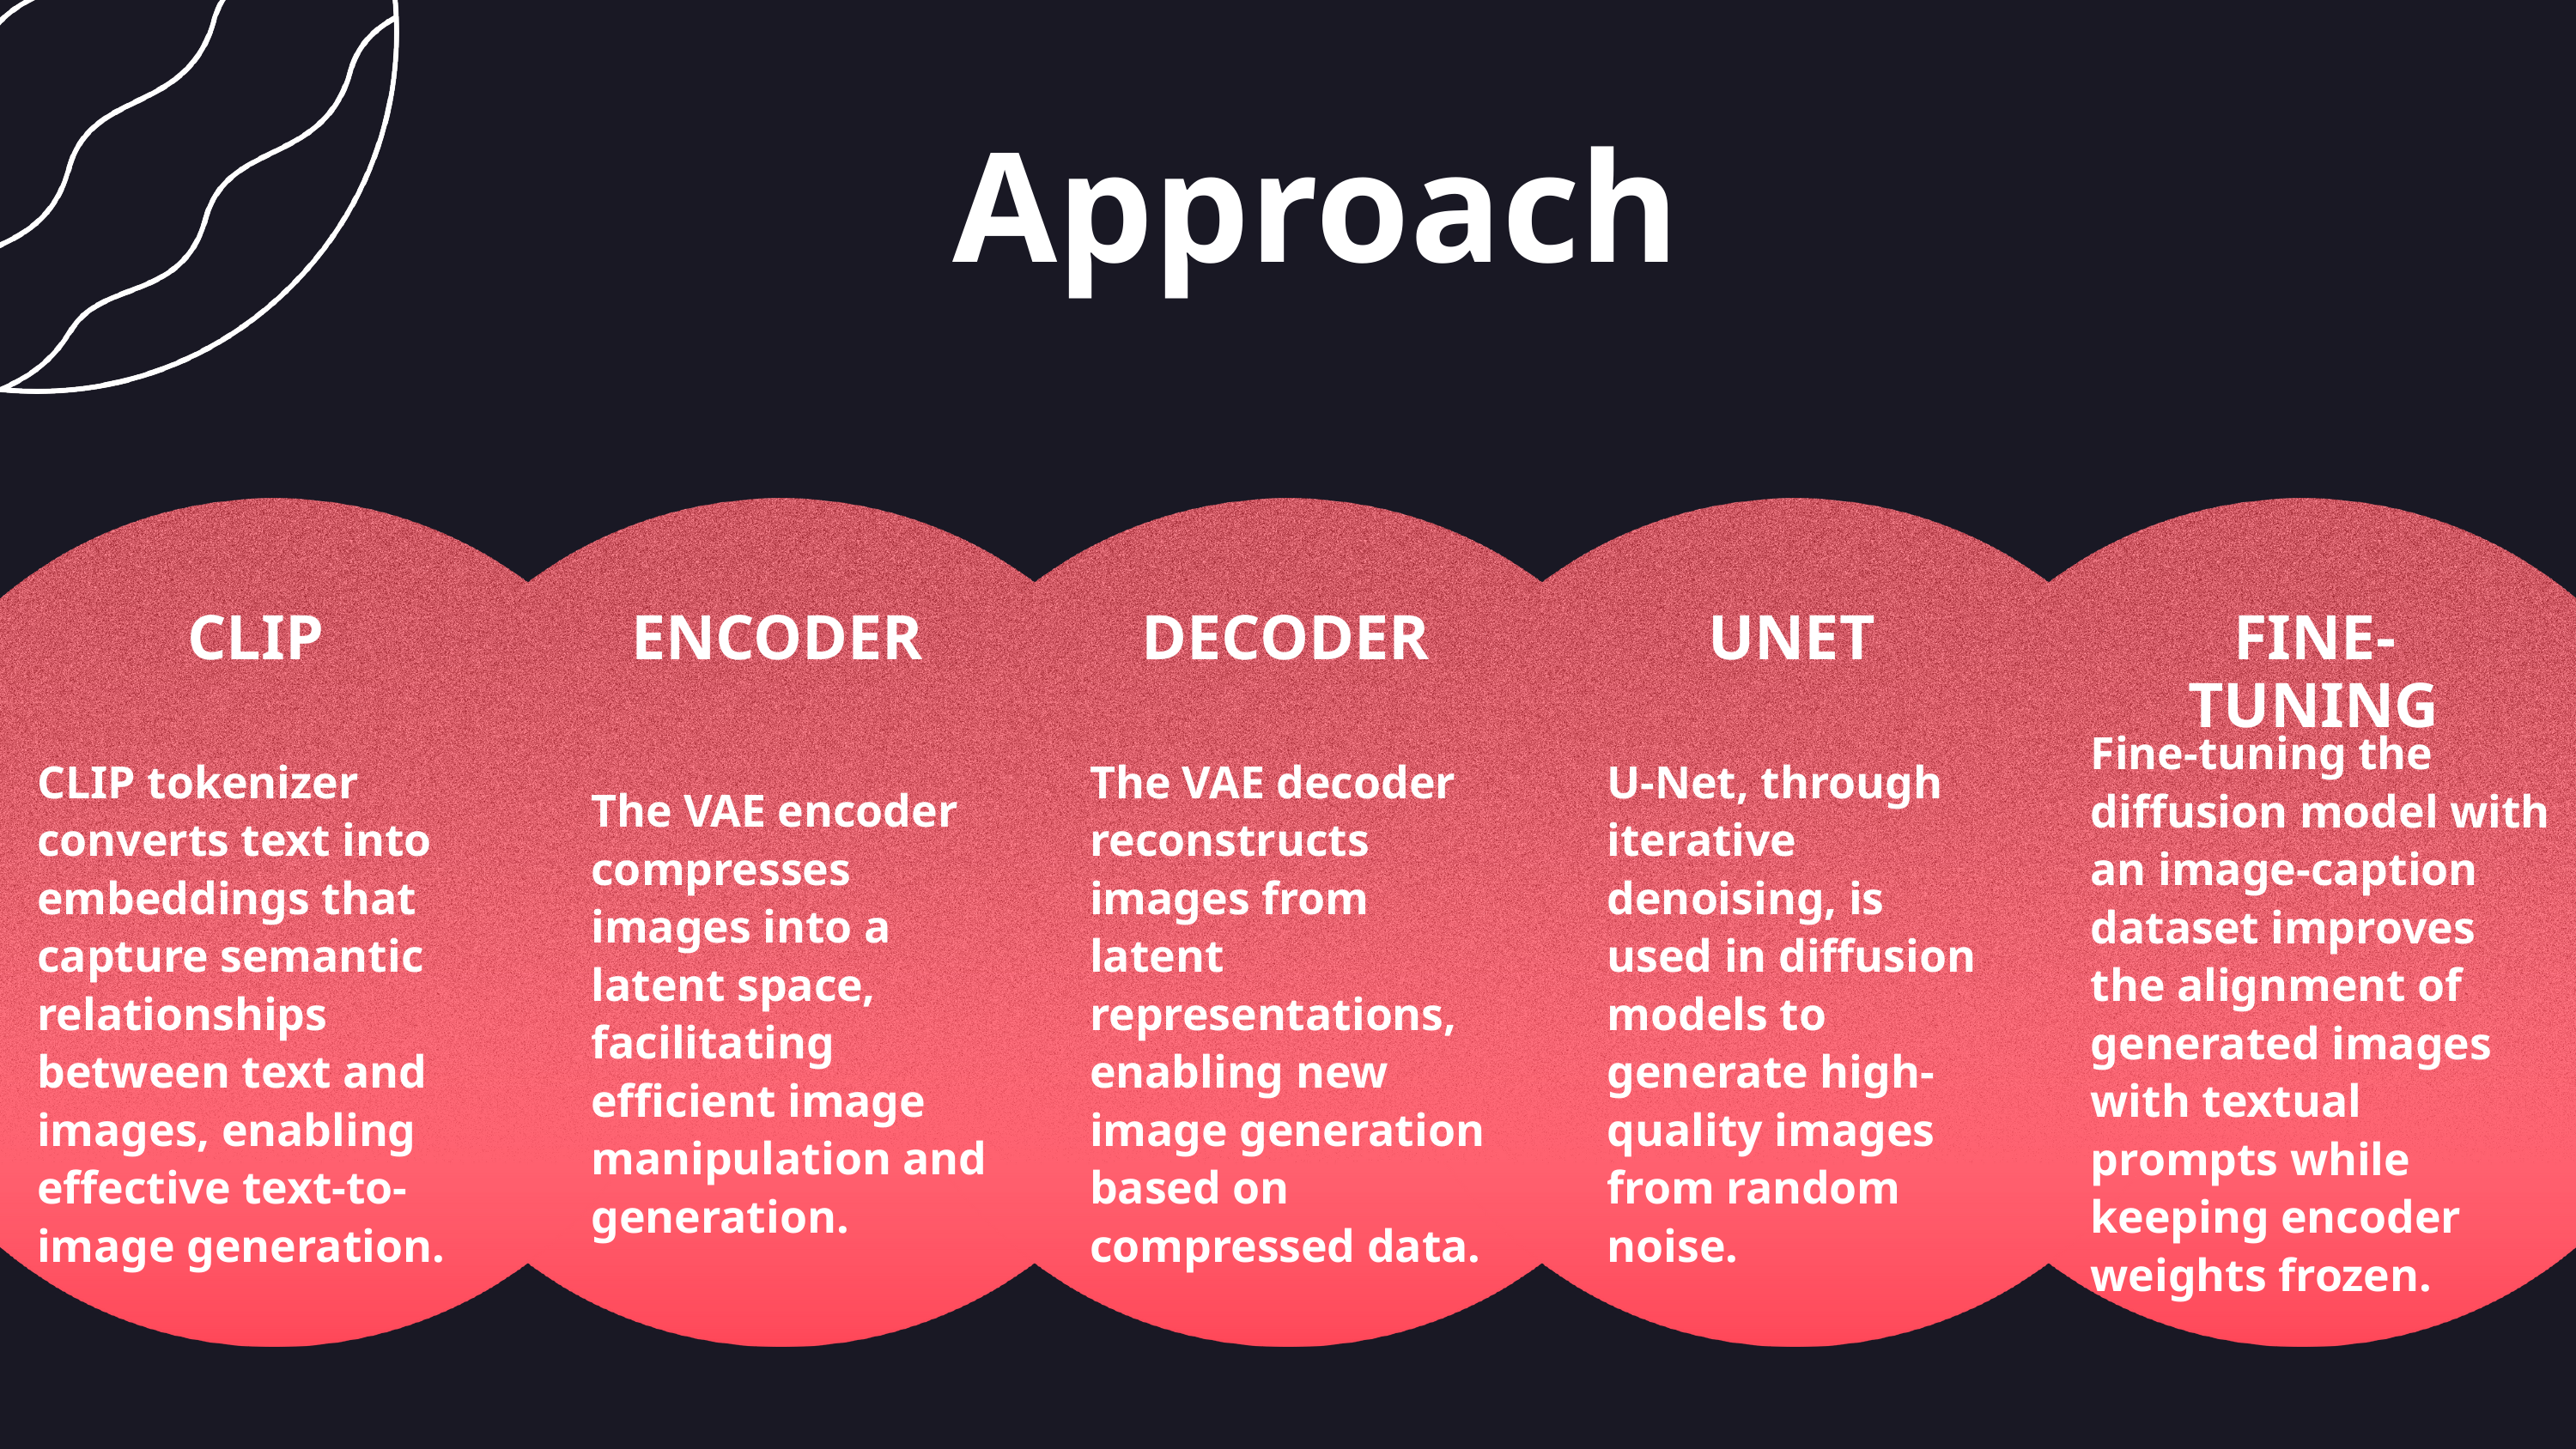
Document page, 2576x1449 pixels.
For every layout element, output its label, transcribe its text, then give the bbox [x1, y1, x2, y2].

text_box [0, 0, 399, 394]
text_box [0, 497, 2576, 1347]
text_box Approach [86, 125, 2546, 293]
